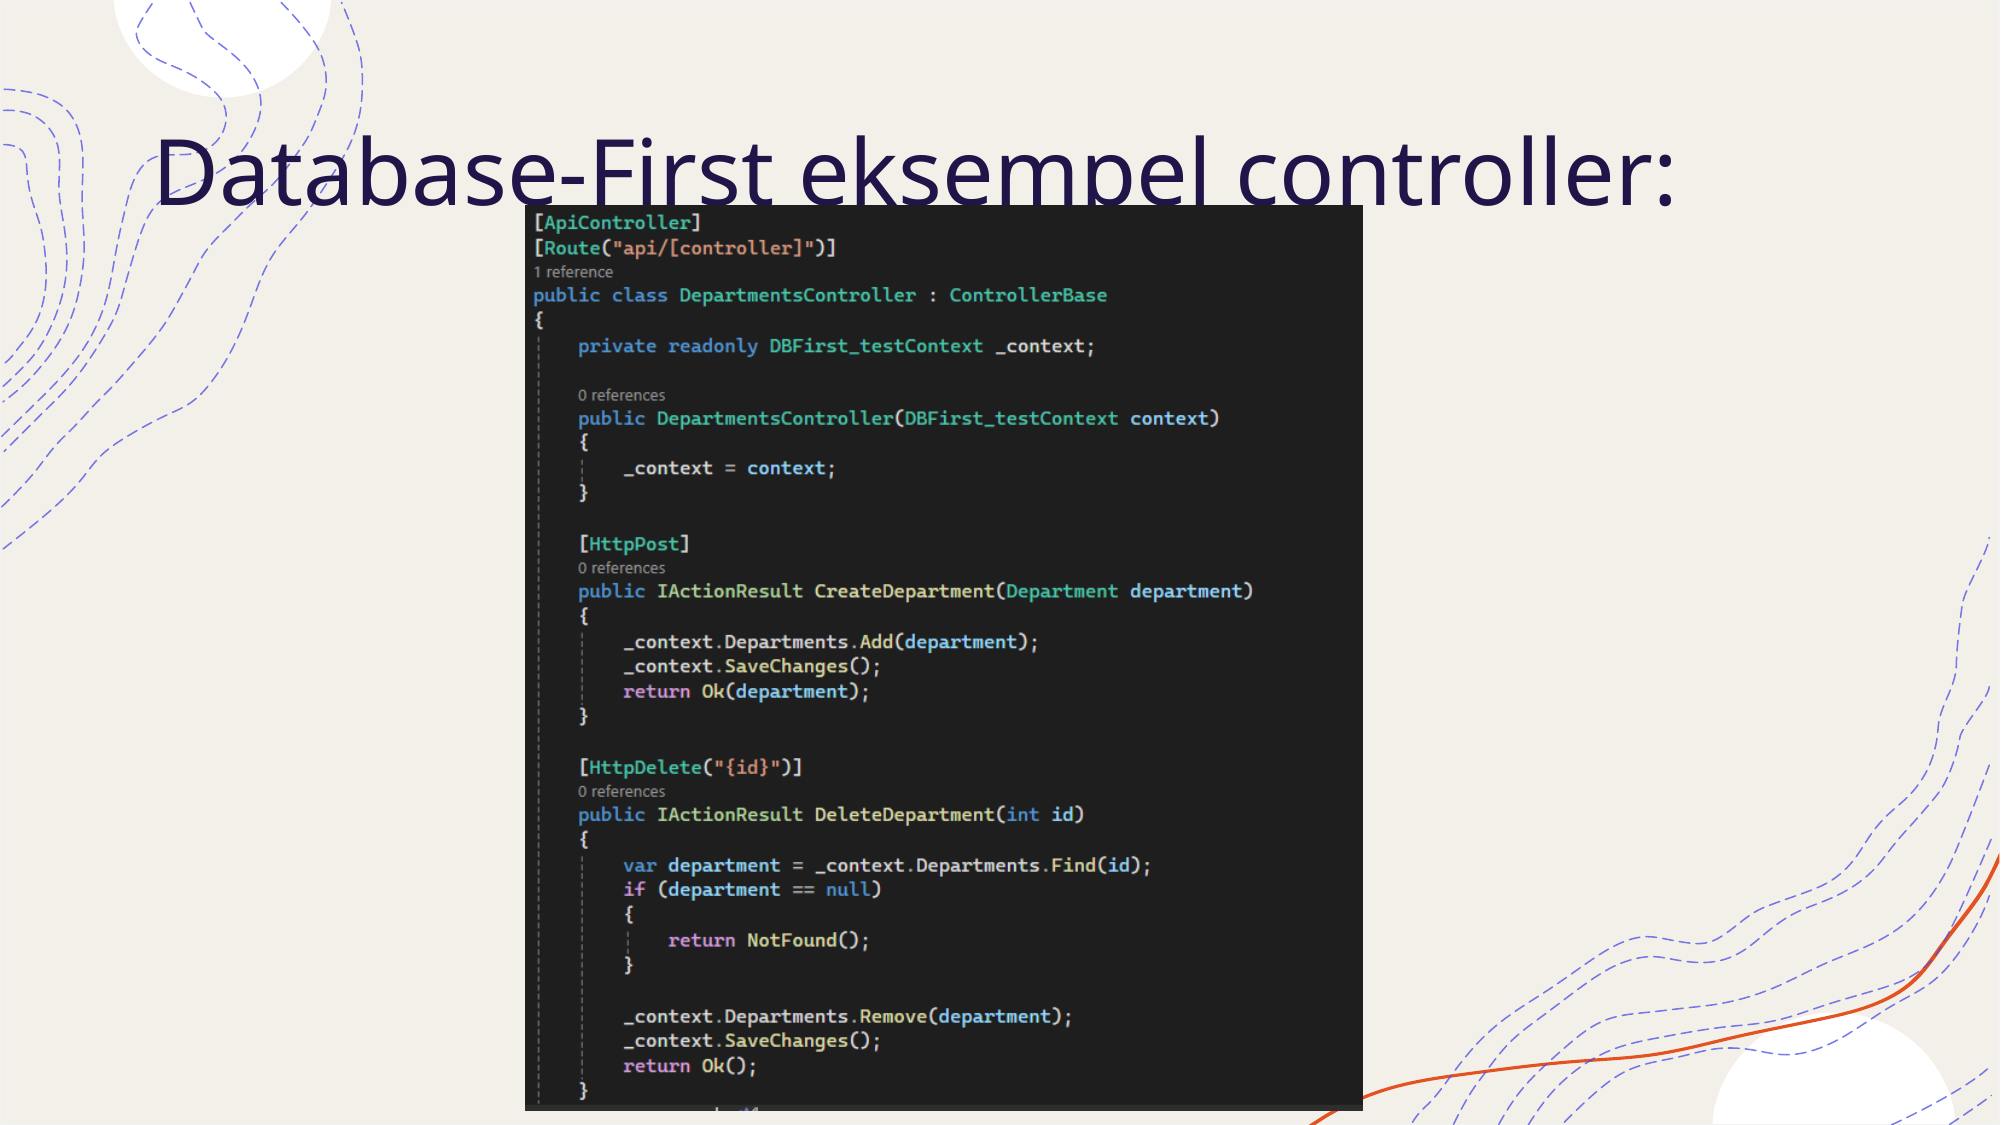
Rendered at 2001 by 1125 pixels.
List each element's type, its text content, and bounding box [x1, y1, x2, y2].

title Database-First eksempel controller: [137, 59, 1863, 278]
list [525, 205, 1363, 1111]
